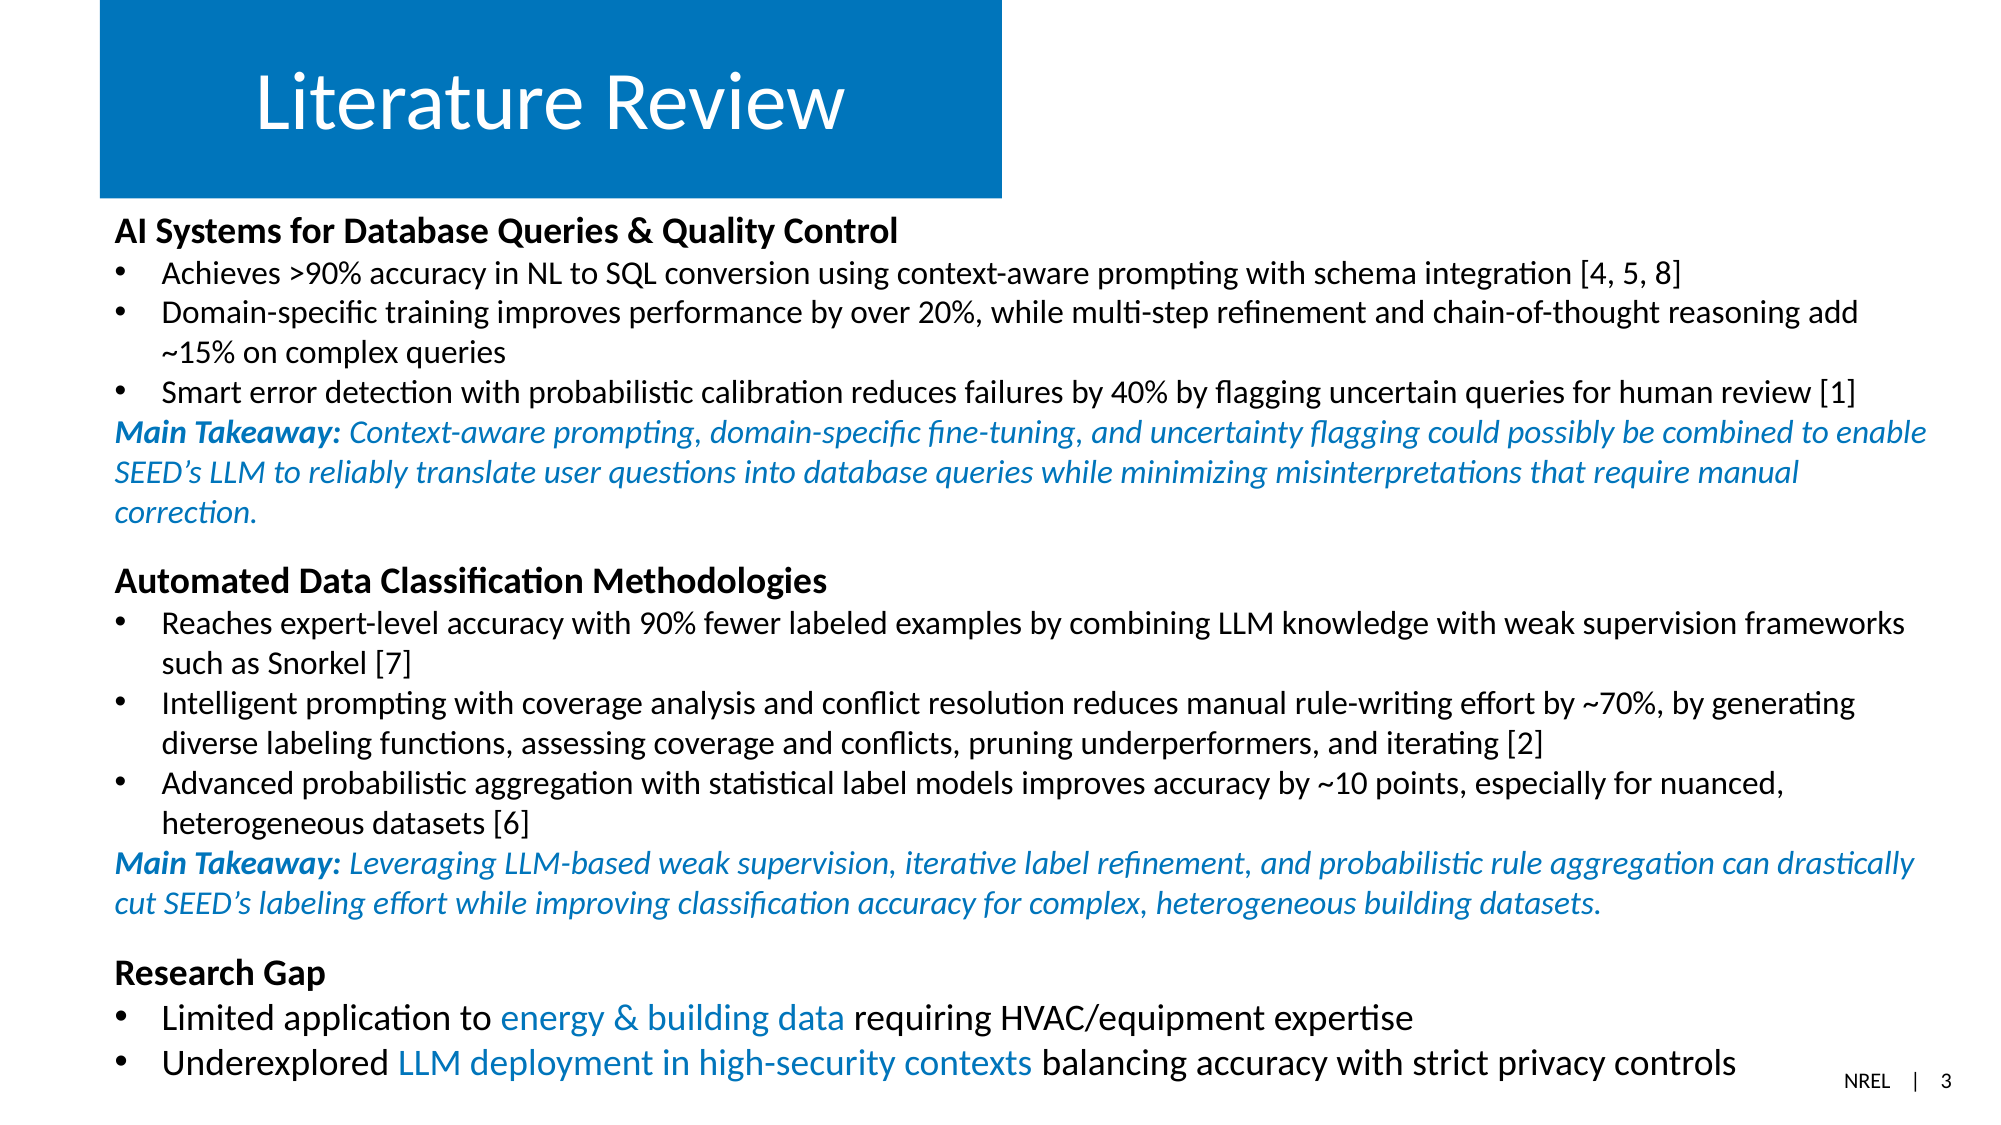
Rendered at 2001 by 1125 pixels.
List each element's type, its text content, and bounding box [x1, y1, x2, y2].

title Literature Review [99, 0, 1002, 198]
text_box AI Systems for Database Queries & Quality Control Achieves >90% accuracy in NL to SQL conversion using context-aware prompting with schema integration [4, 5, 8] Domain-specific training improves performance by over 20%, while multi-step refinement and chain-of-thought reasoning add ~15% on complex queries Smart error detection with probabilistic calibration reduces failures by 40% by flagging uncertain queries for human review [1] Main Takeaway: Context-aware prompting, domain-specific fine-tuning, and uncertainty flagging could possibly be combined to enable SEED’s LLM to reliably translate user questions into database queries while minimizing misinterpretations that require manual correction. Automated Data Classification Methodologies Reaches expert-level accuracy with 90% fewer labeled examples by combining LLM knowledge with weak supervision frameworks such as Snorkel [7] Intelligent prompting with coverage analysis and conflict resolution reduces manual rule-writing effort by ~70%, by generating diverse labeling functions, assessing coverage and conflicts, pruning underperformers, and iterating [2] Advanced probabilistic aggregation with statistical label models improves accuracy by ~10 points, especially for nuanced, heterogeneous datasets [6] Main Takeaway: Leveraging LLM-based weak supervision, iterative label refinement, and probabilistic rule aggregation can drastically cut SEED’s labeling effort while improving classification accuracy for complex, heterogeneous building datasets. Research Gap Limited application to energy & building data requiring HVAC/equipment expertise Underexplored LLM deployment in high-security contexts balancing accuracy with strict privacy controls [99, 198, 1949, 1091]
